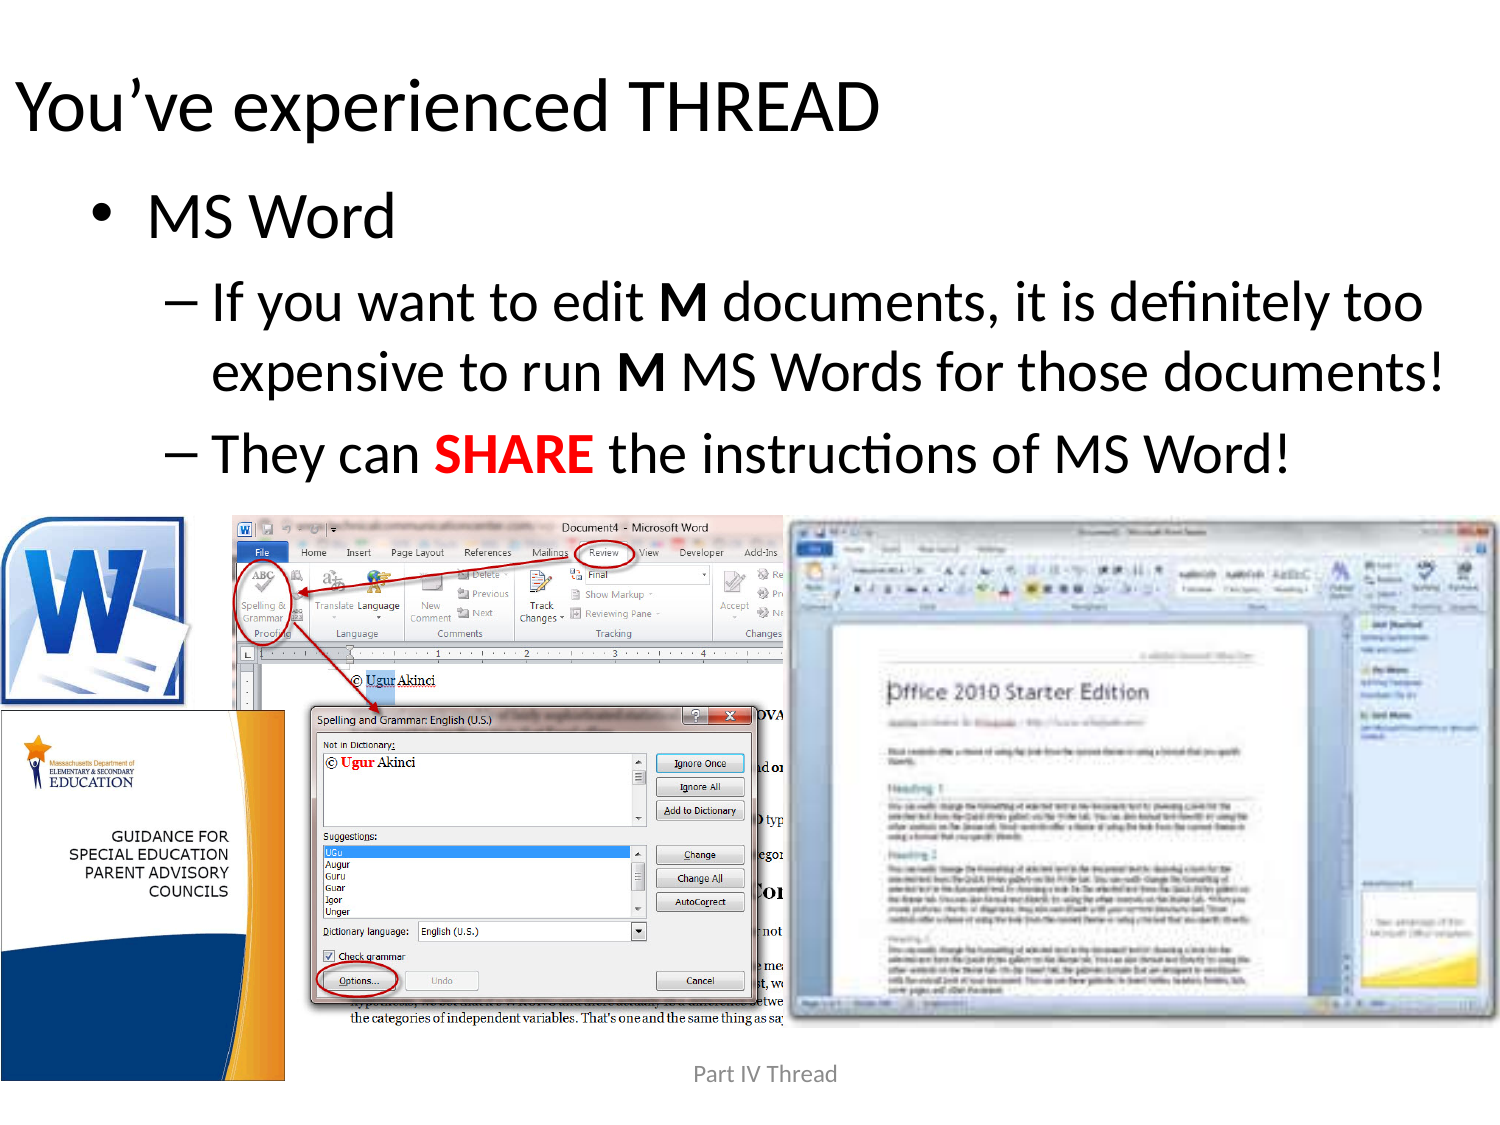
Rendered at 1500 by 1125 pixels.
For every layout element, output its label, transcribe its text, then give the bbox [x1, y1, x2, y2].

footer Part IV Thread [512, 1042, 1020, 1103]
title You’ve experienced THREAD [0, 46, 1350, 155]
list MS Word If you want to edit M documents, it is definitely too expensive to run M MS Words for those documents! They can share the instructions of MS Word! [75, 164, 1500, 708]
picture [0, 514, 1500, 1081]
